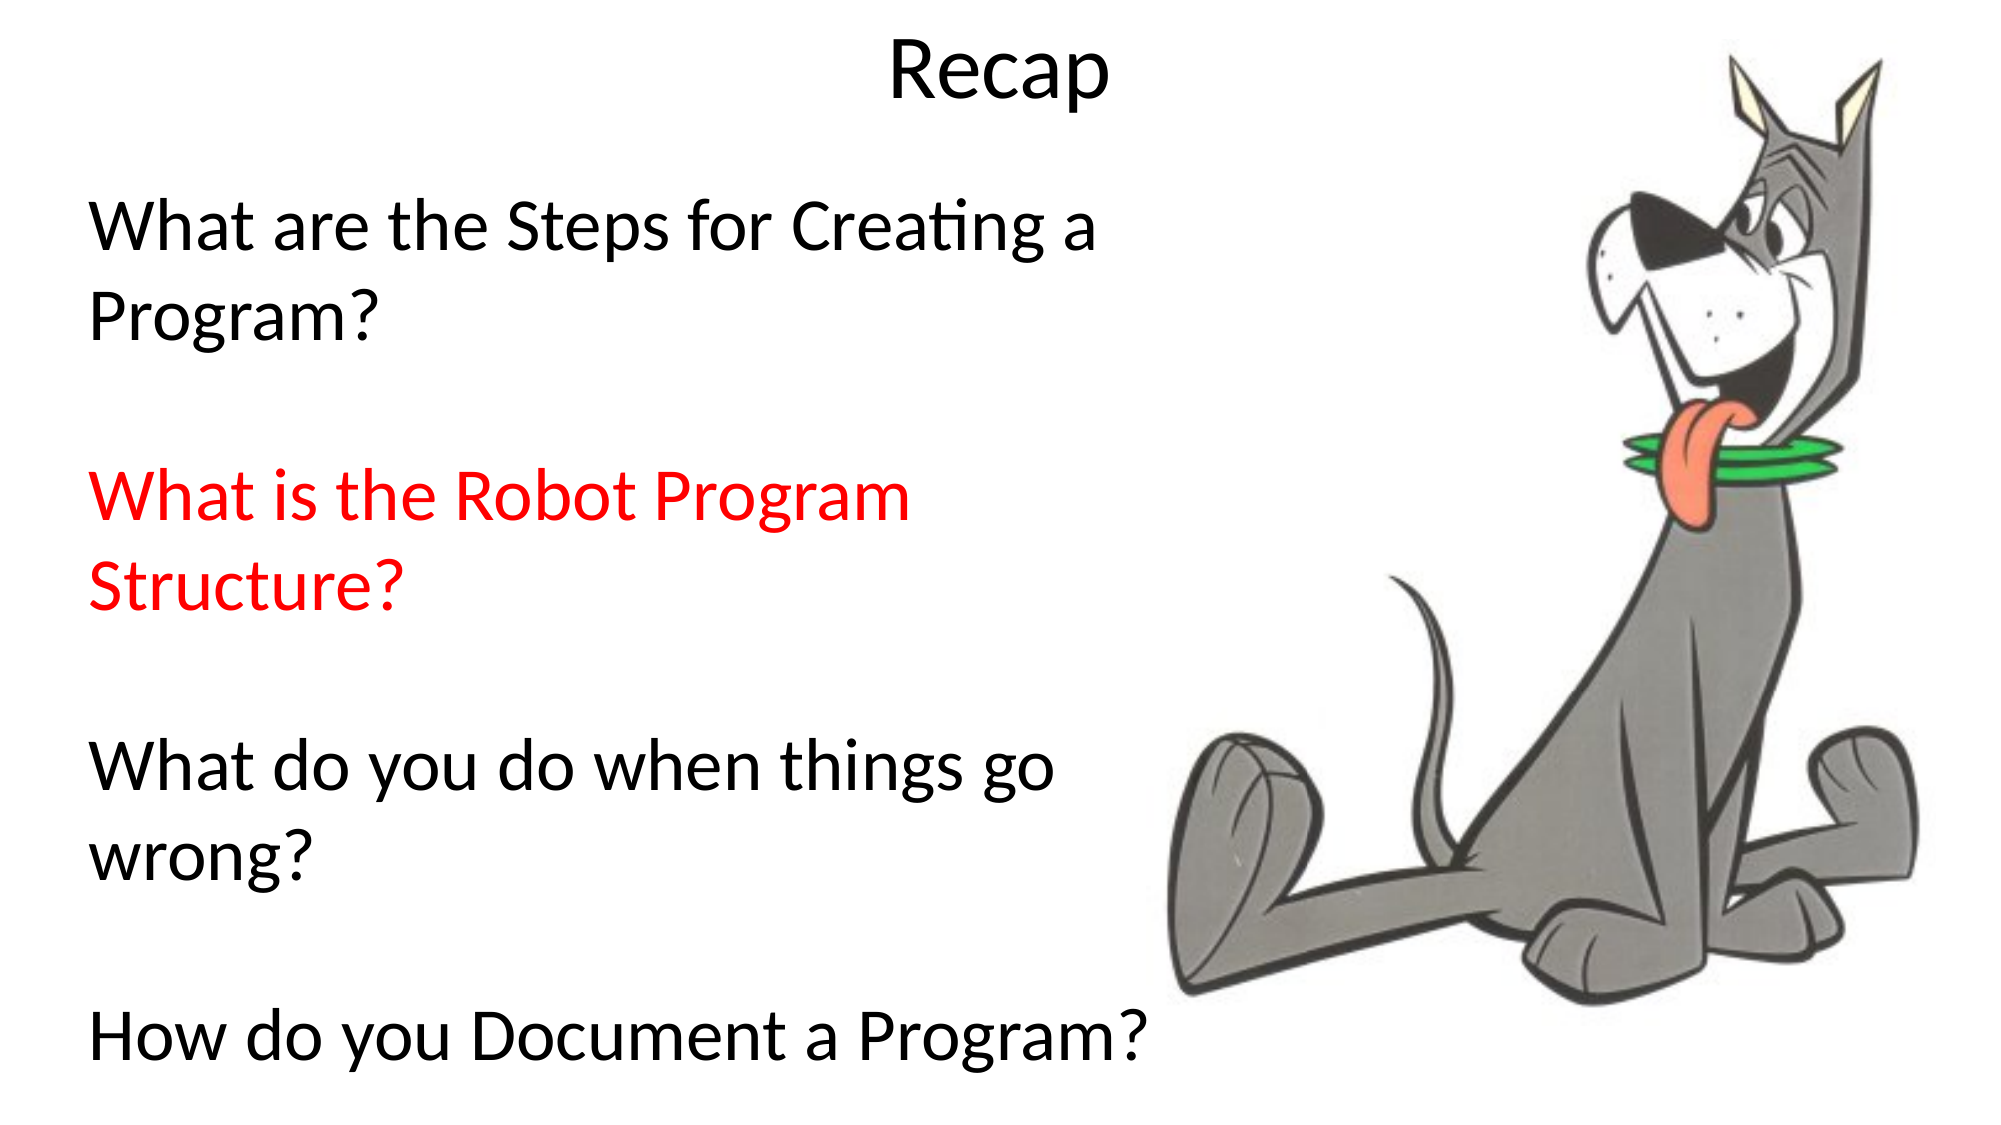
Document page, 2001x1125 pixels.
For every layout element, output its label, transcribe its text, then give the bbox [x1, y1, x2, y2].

text_box Recap [0, 0, 2000, 125]
picture [1146, 39, 1936, 1026]
text_box What are the Steps for Creating a Program? What is the Robot Program Structure? What do you do when things go wrong? How do you Document a Program? [74, 168, 1234, 1083]
